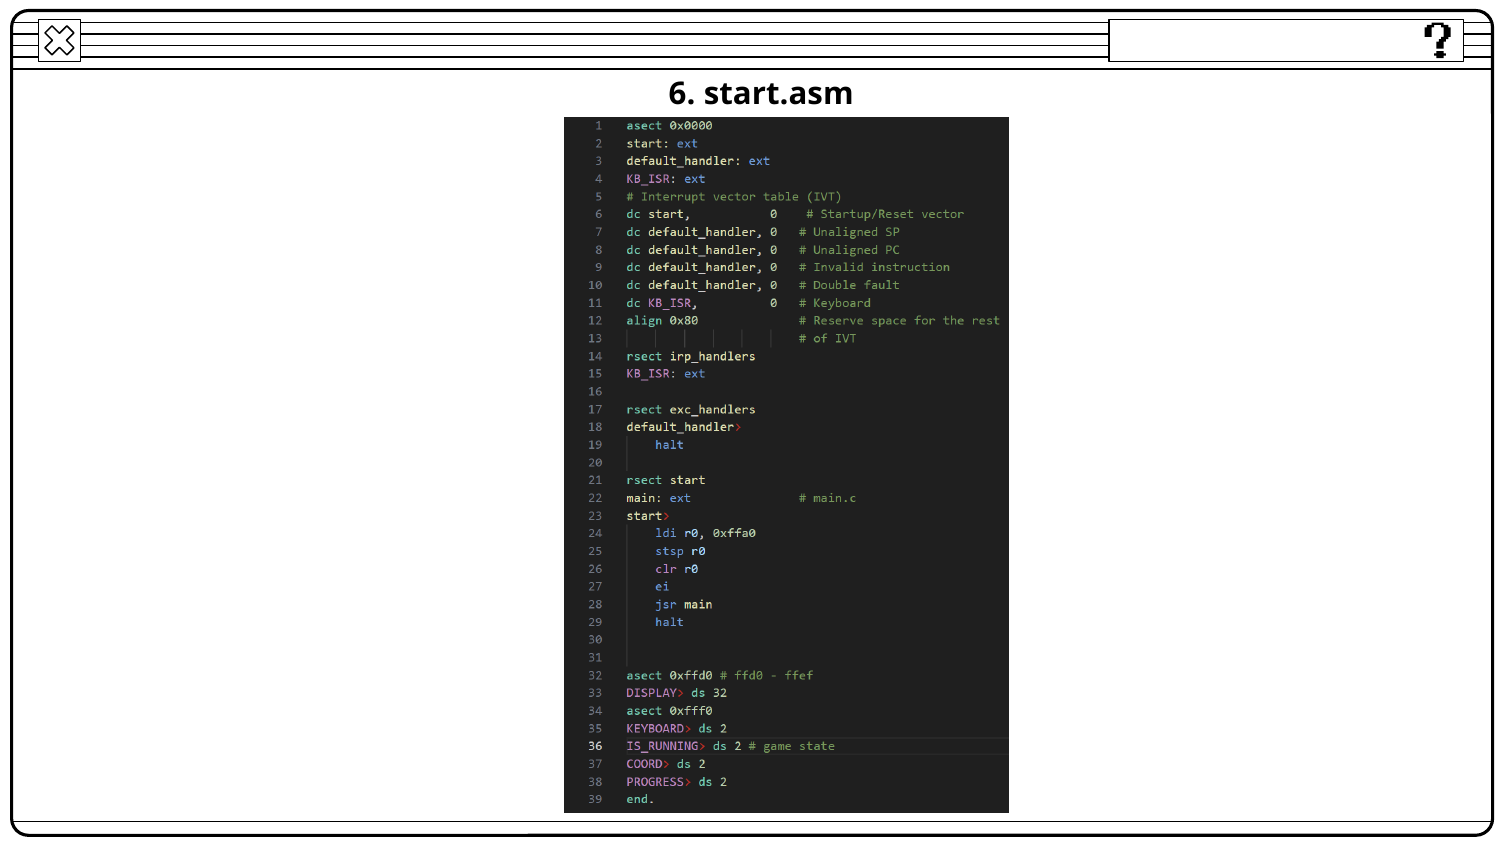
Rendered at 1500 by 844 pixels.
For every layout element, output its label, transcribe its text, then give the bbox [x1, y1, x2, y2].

picture [564, 117, 1009, 814]
subtitle 6. start.asm [313, 66, 1187, 118]
